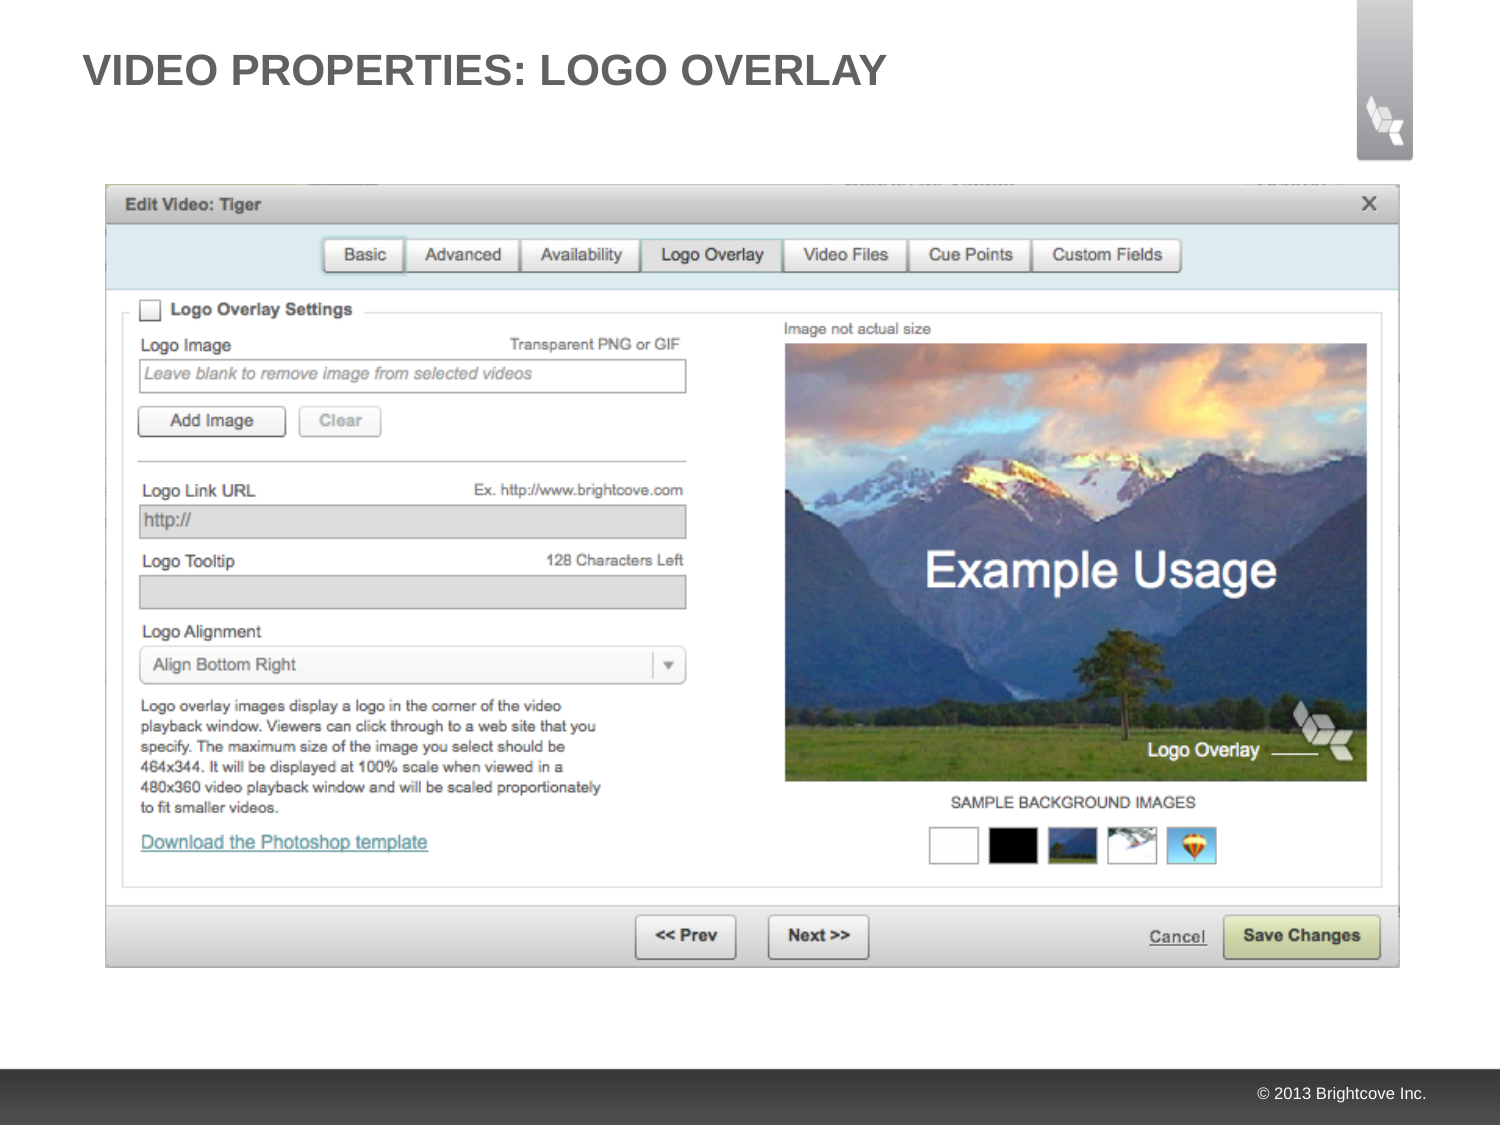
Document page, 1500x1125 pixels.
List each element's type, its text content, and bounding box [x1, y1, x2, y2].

title Video Properties: Logo Overlay [66, 34, 1322, 203]
picture [0, 0, 1500, 1125]
